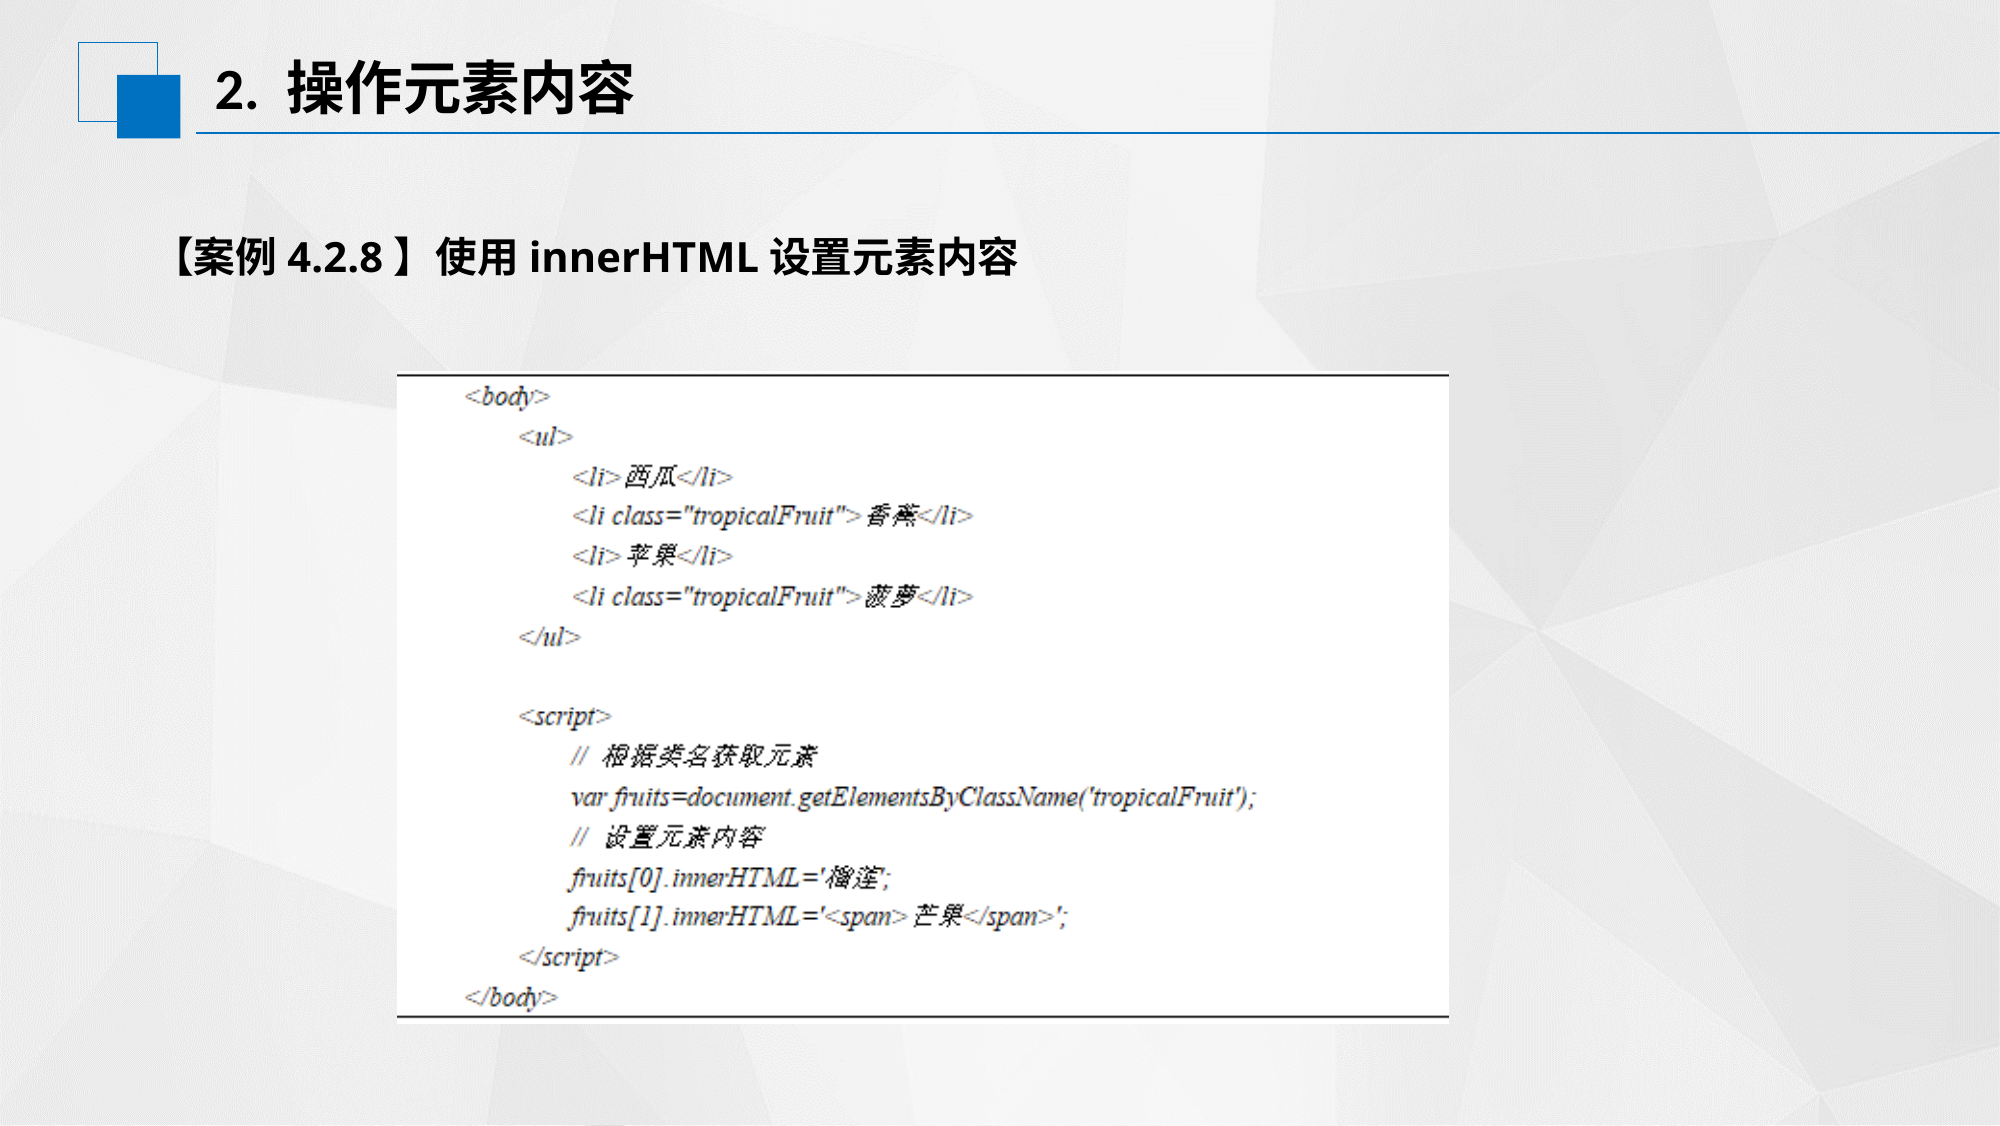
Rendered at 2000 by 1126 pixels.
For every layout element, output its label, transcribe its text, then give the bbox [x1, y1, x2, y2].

title 2. 操作元素内容 [194, 42, 1378, 130]
text_box 【案例4.2.8】使用innerHTML设置元素内容 [137, 223, 1166, 289]
picture [0, 0, 2000, 1126]
